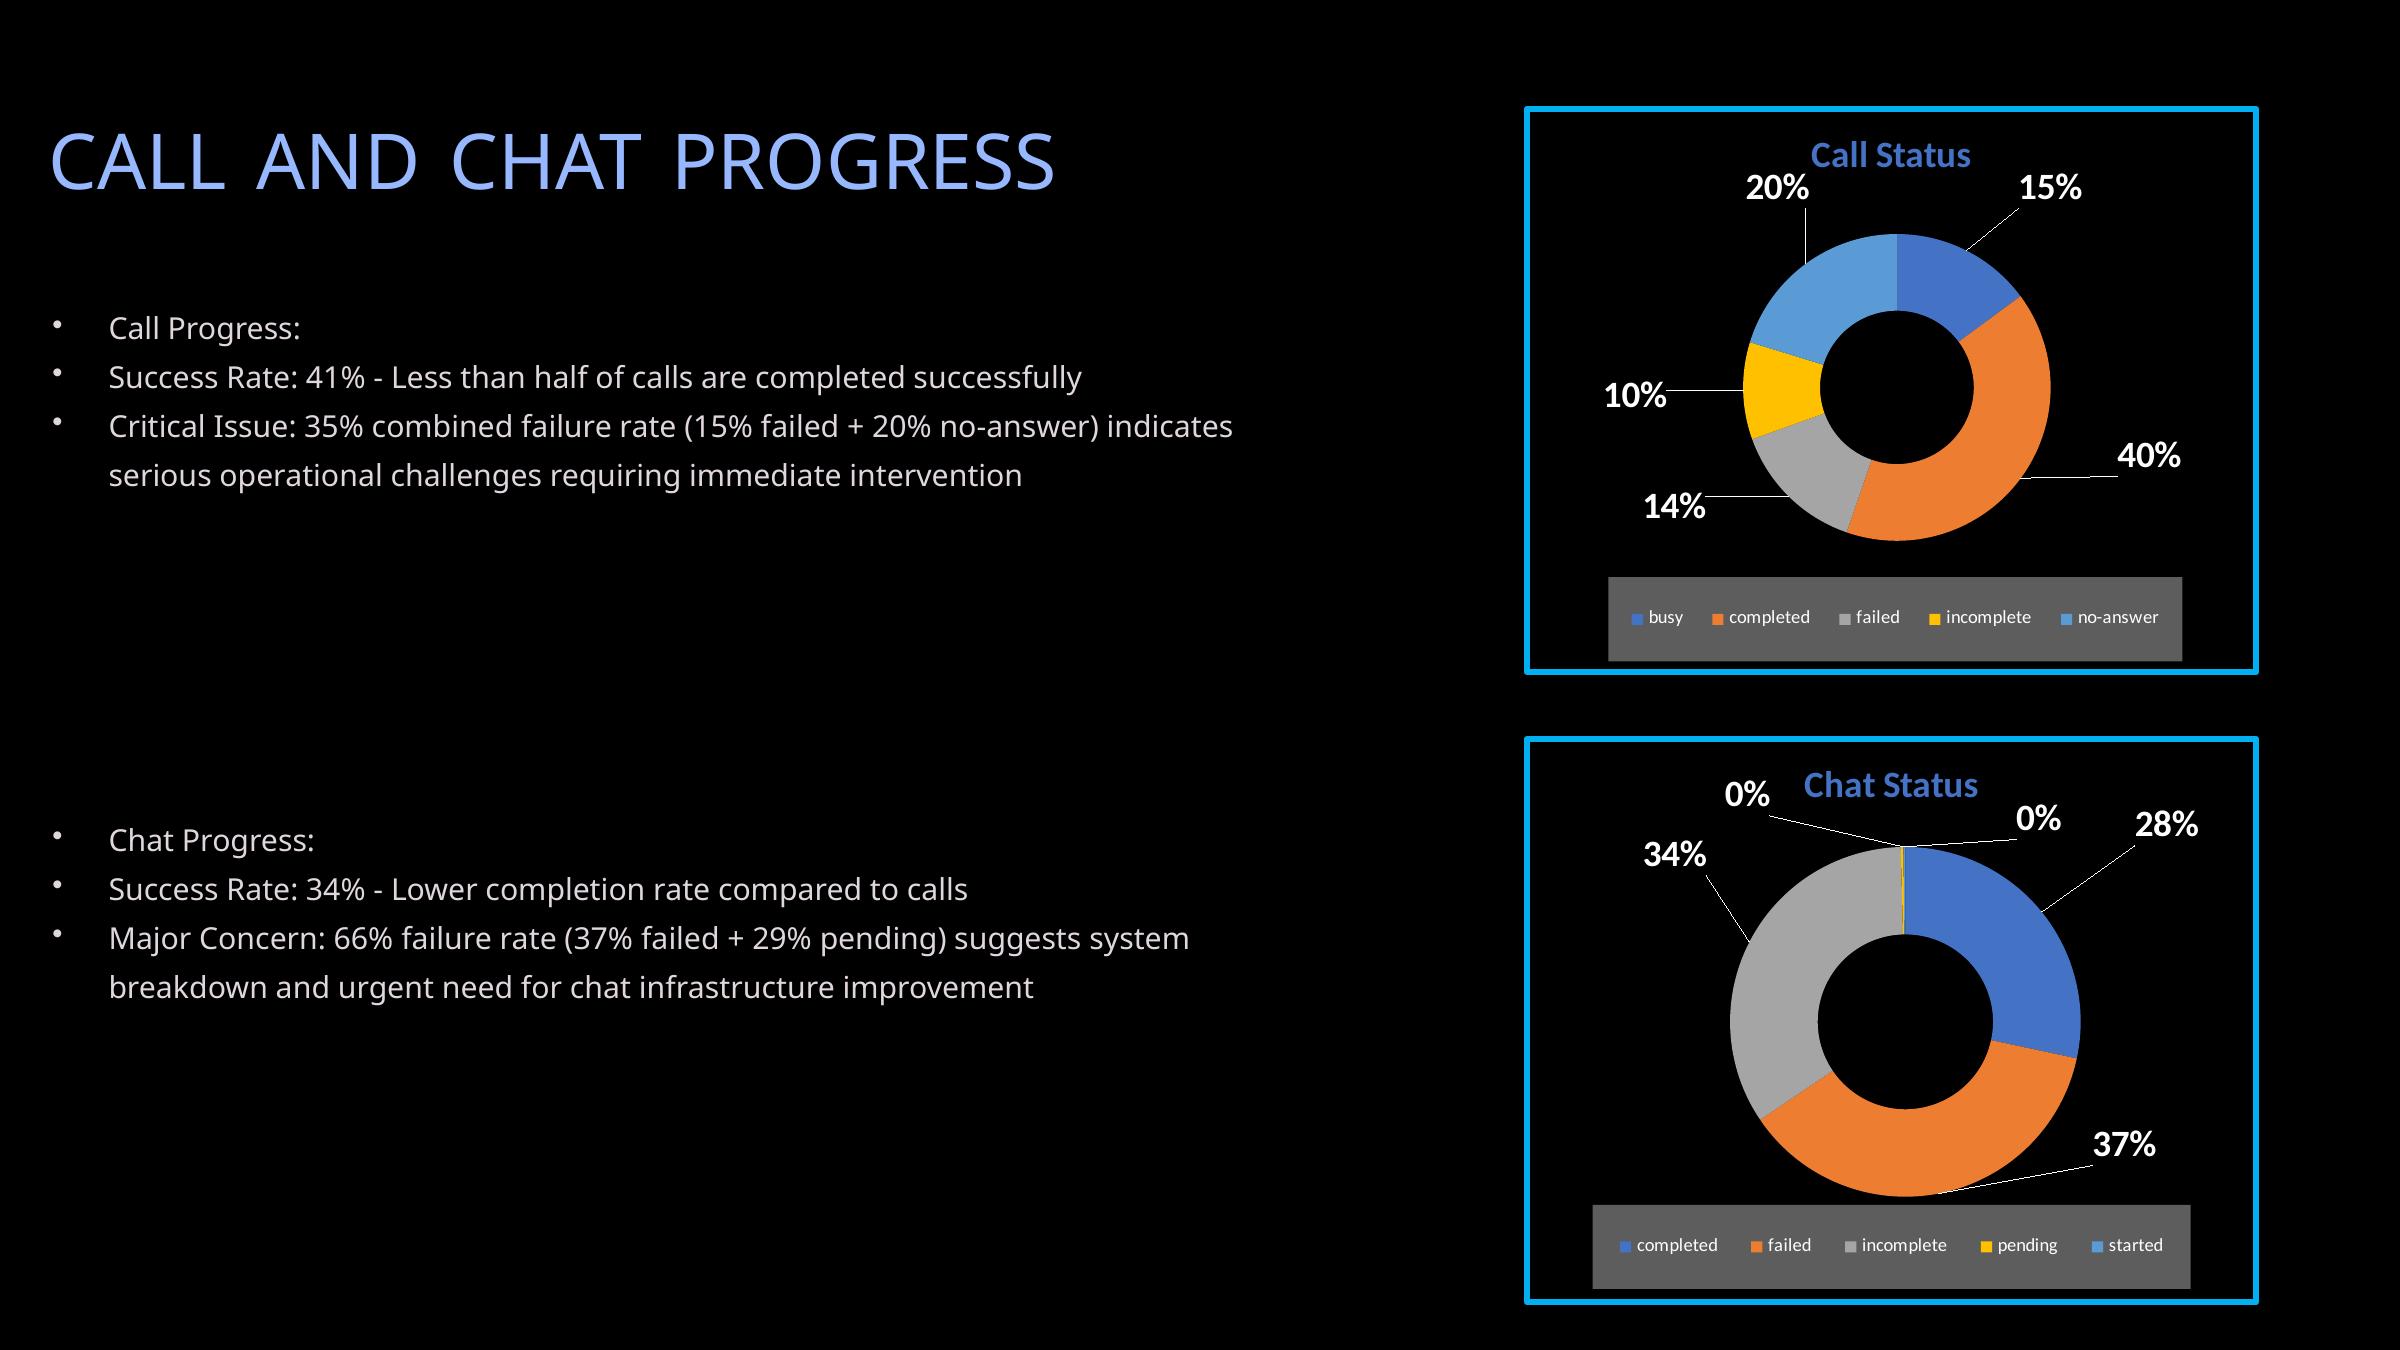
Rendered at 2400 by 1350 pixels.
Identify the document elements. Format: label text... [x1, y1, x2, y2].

chart [1523, 735, 2260, 1306]
text_box Call Progress: Success Rate: 41% - Less than half of calls are completed successfully Critical Issue: 35% combined failure rate (15% failed + 20% no-answer) indicates serious operational challenges requiring immediate intervention [52, 297, 1253, 509]
text_box Chat Progress: Success Rate: 34% - Lower completion rate compared to calls Major Concern: 66% failure rate (37% failed + 29% pending) suggests system breakdown and urgent need for chat infrastructure improvement [52, 808, 1253, 1021]
text_box CALL AND CHAT PROGRESS [34, 69, 1200, 355]
chart [1523, 105, 2260, 675]
